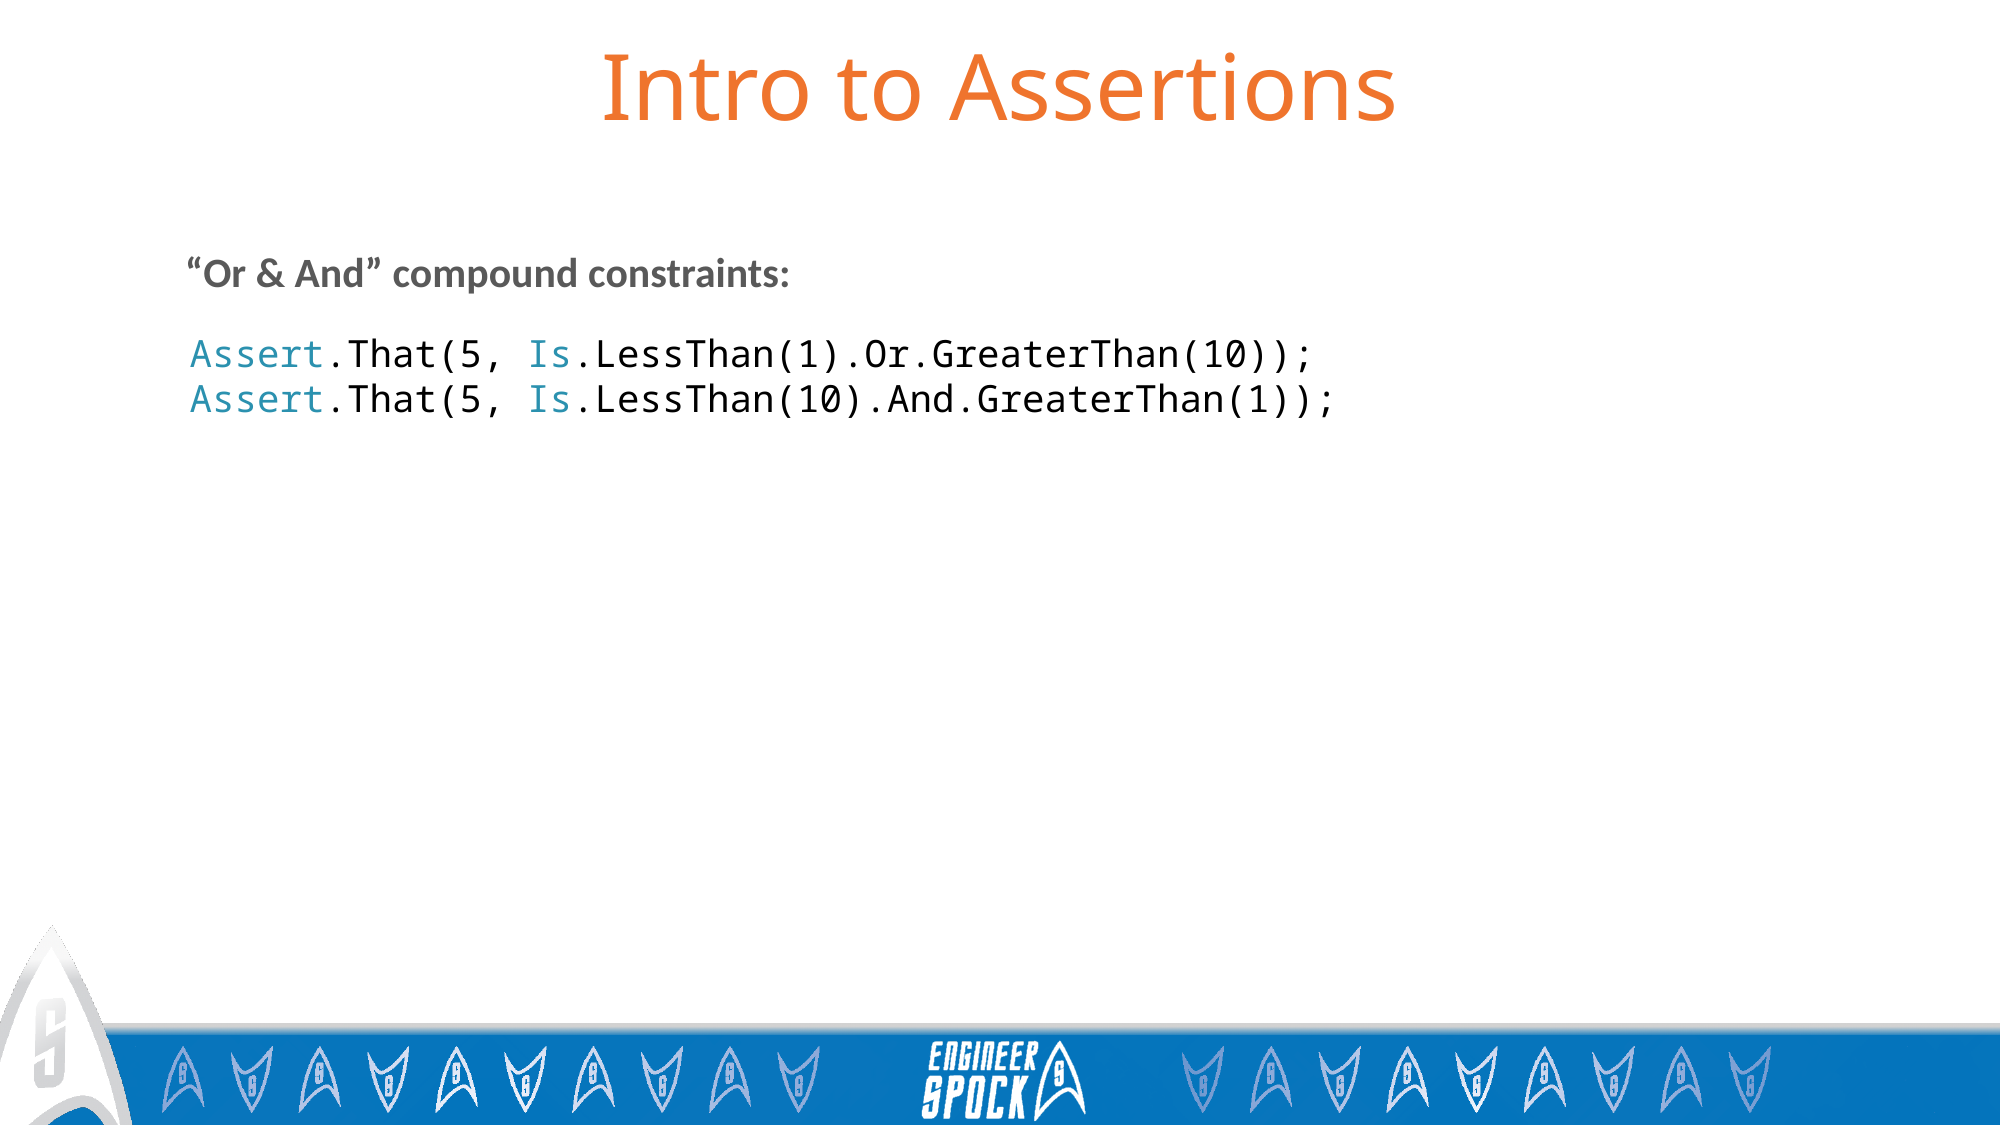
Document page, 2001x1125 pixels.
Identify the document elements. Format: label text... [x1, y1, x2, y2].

text_box Assert.That(5, Is.LessThan(1).Or.GreaterThan(10)); Assert.That(5, Is.LessThan(10).And.GreaterThan(1)); [174, 322, 1710, 473]
text_box “Or & And” compound constraints: [170, 238, 1171, 304]
picture [0, 921, 2000, 1125]
title Intro to Assertions [137, 0, 1863, 200]
